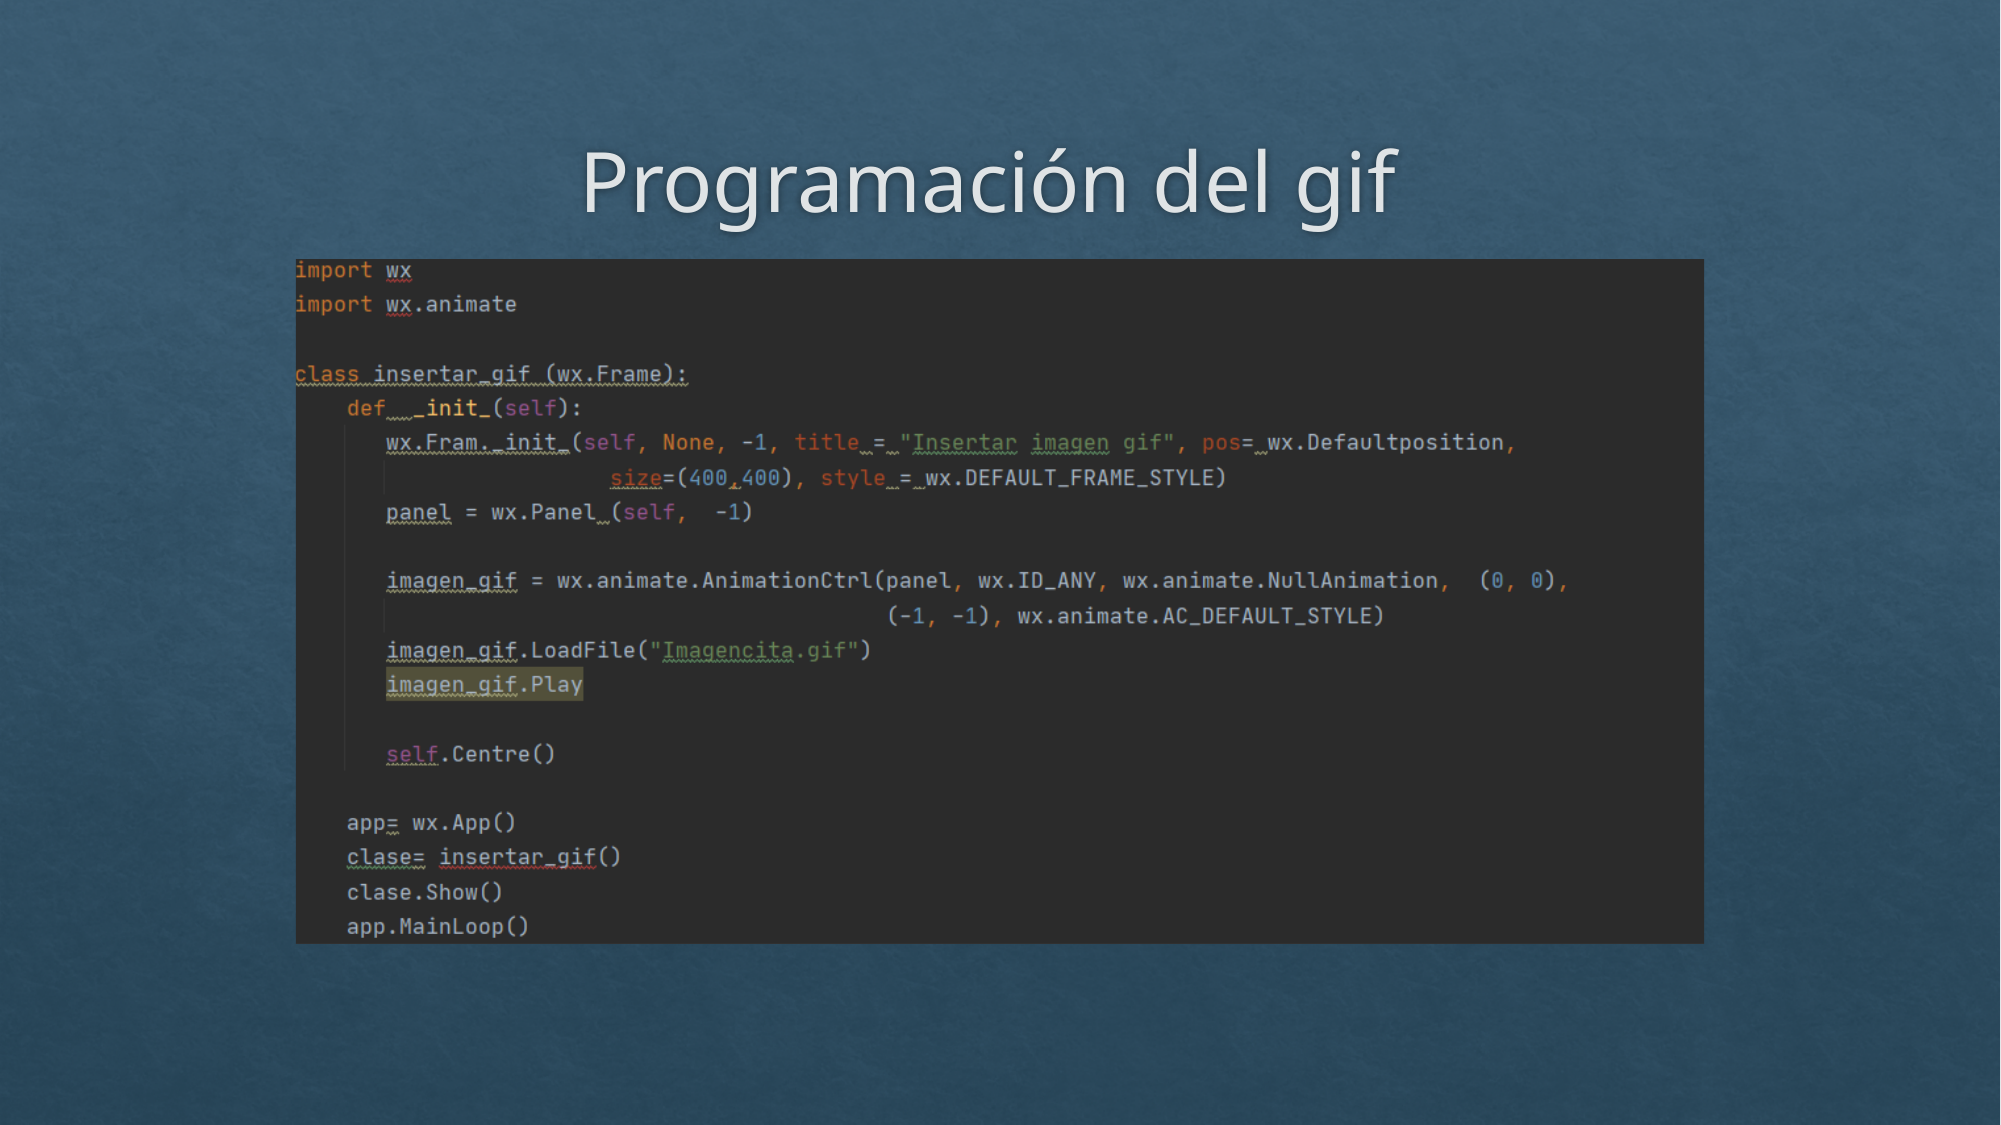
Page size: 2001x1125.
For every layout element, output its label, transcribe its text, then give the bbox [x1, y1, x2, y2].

title Programación del gif [149, 99, 1849, 260]
picture [295, 258, 1705, 944]
